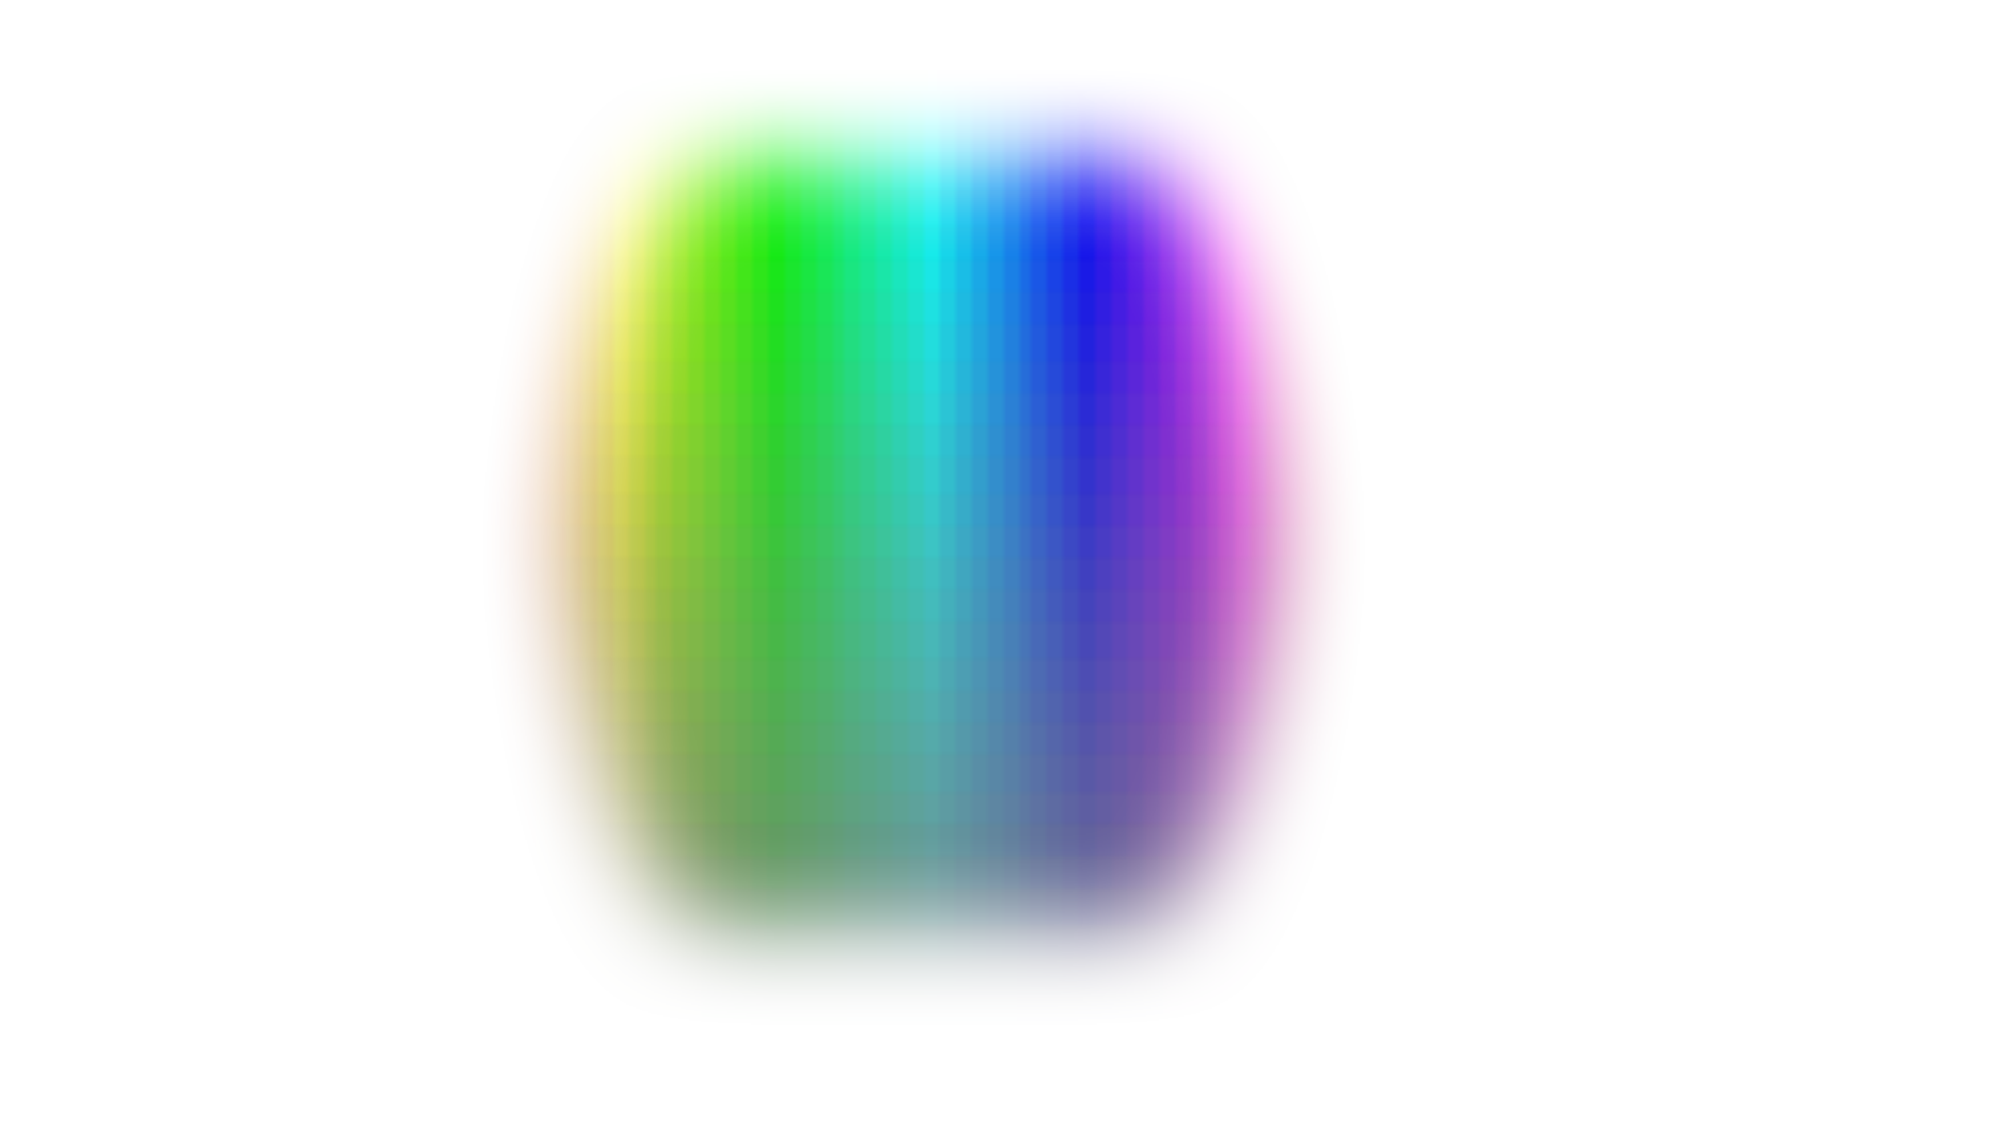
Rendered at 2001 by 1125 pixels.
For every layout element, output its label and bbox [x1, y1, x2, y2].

picture [469, 63, 1378, 1032]
